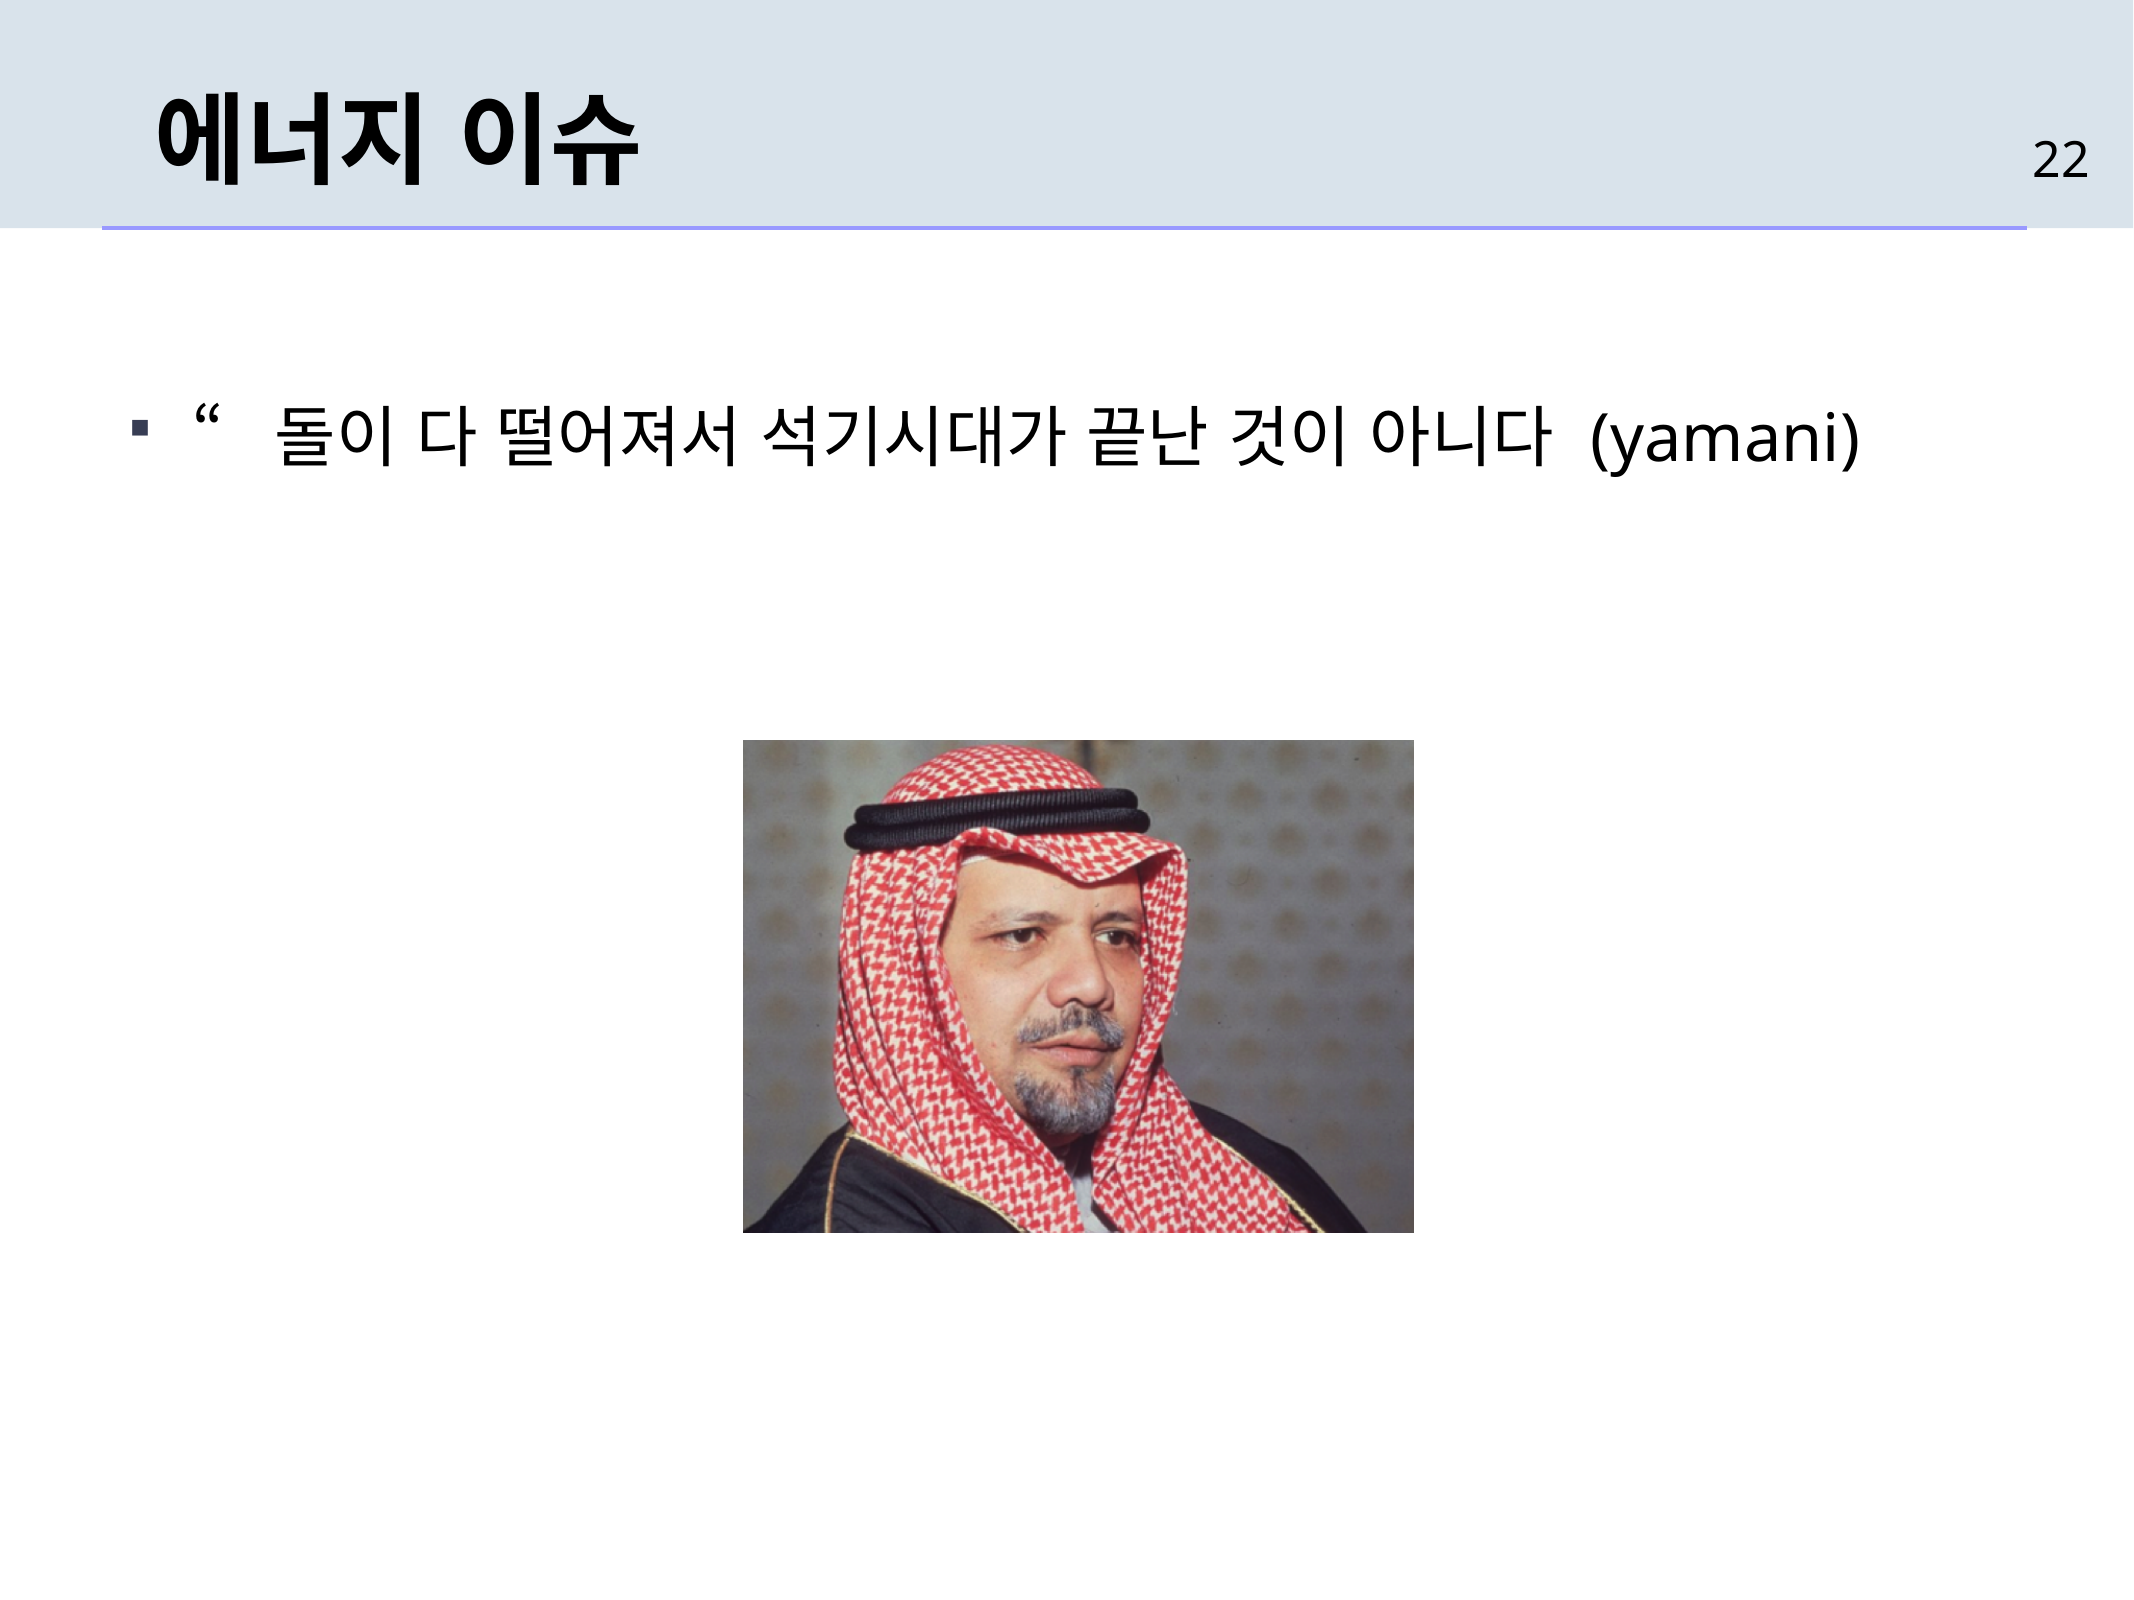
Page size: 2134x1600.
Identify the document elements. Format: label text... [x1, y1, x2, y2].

list “돌이 다 떨어져서 석기시대가 끝난 것이 아니다 (yamani) [106, 285, 2027, 1438]
slide_number 22 [2011, 116, 2134, 203]
picture [742, 740, 1415, 1233]
title 에너지 이슈 [133, 55, 2024, 208]
